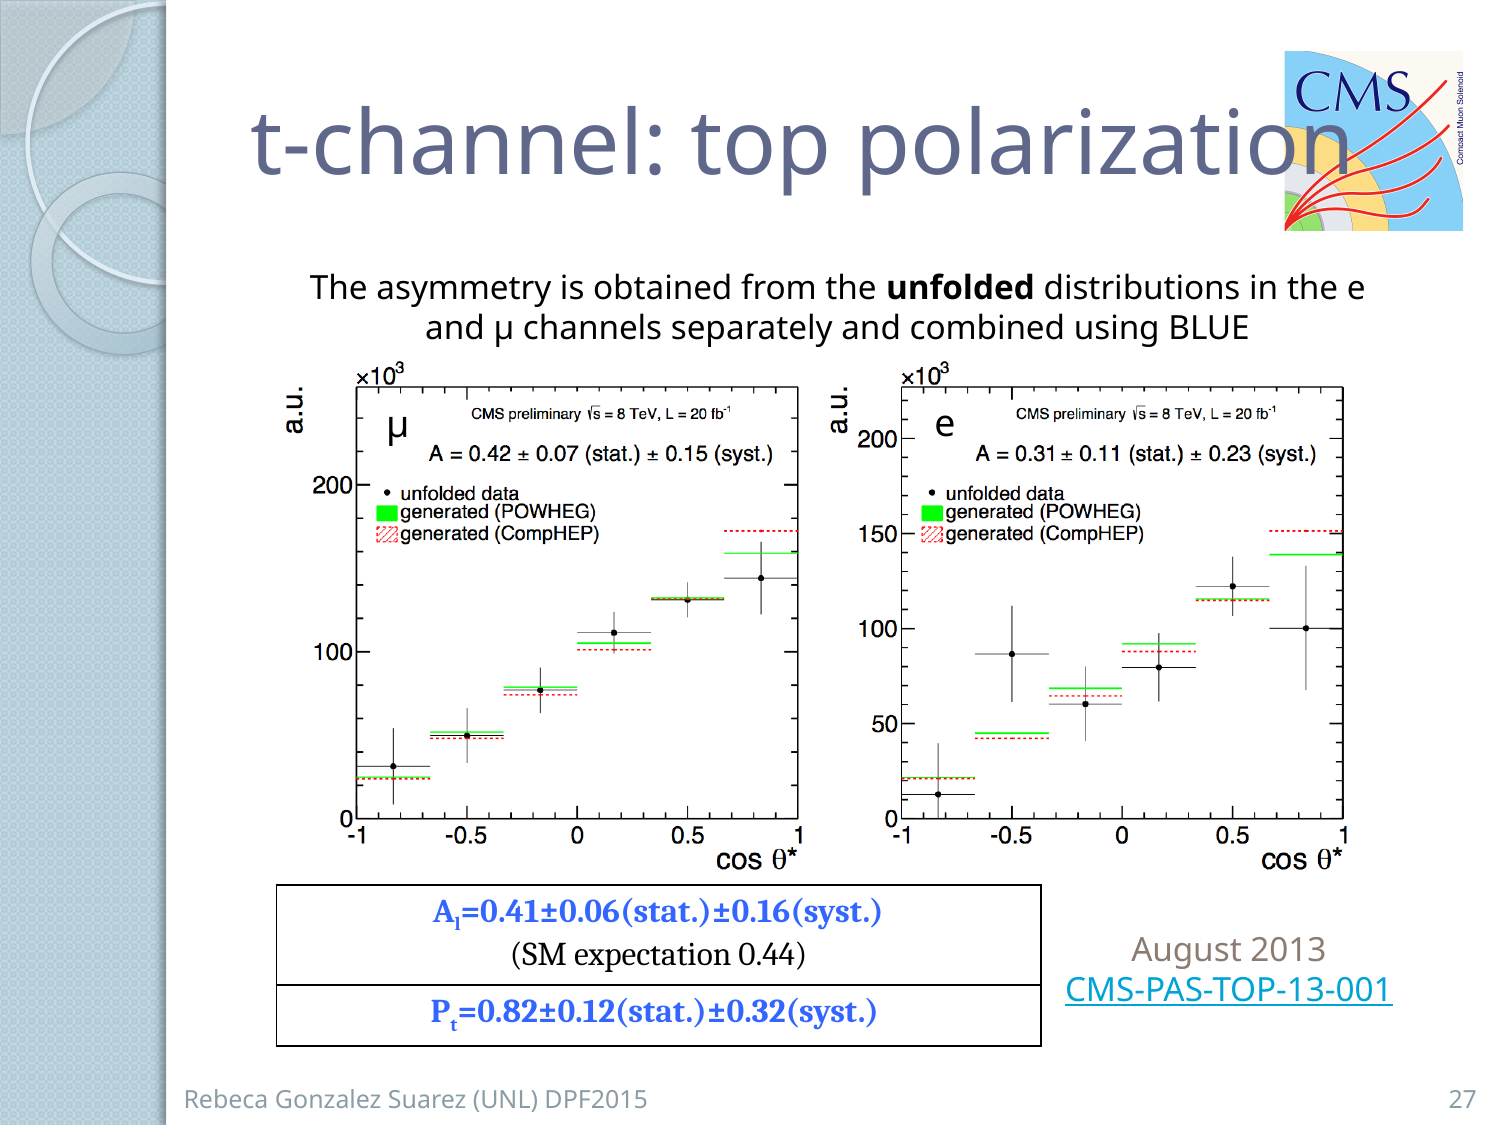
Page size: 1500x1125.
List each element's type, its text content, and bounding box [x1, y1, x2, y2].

slide_number 27 [1425, 1046, 1500, 1125]
title t-channel: top polarization [235, 45, 1466, 233]
table_header Al=0.41±0.06(stat.)±0.16(syst.) (SM expectation 0.44) [277, 895, 1040, 984]
text_box August 2013 CMS-PAS-TOP-13-001 [1050, 920, 1408, 1021]
footer Rebeca Gonzalez Suarez (UNL) DPF2015 [168, 1046, 1403, 1125]
table_cell Pt=0.82±0.12(stat.)±0.32(syst.) [277, 986, 1040, 1045]
text_box The asymmetry is obtained from the unfolded distributions in the e and µ channels separately and combined using BLUE [275, 258, 1402, 354]
picture [268, 351, 1363, 884]
